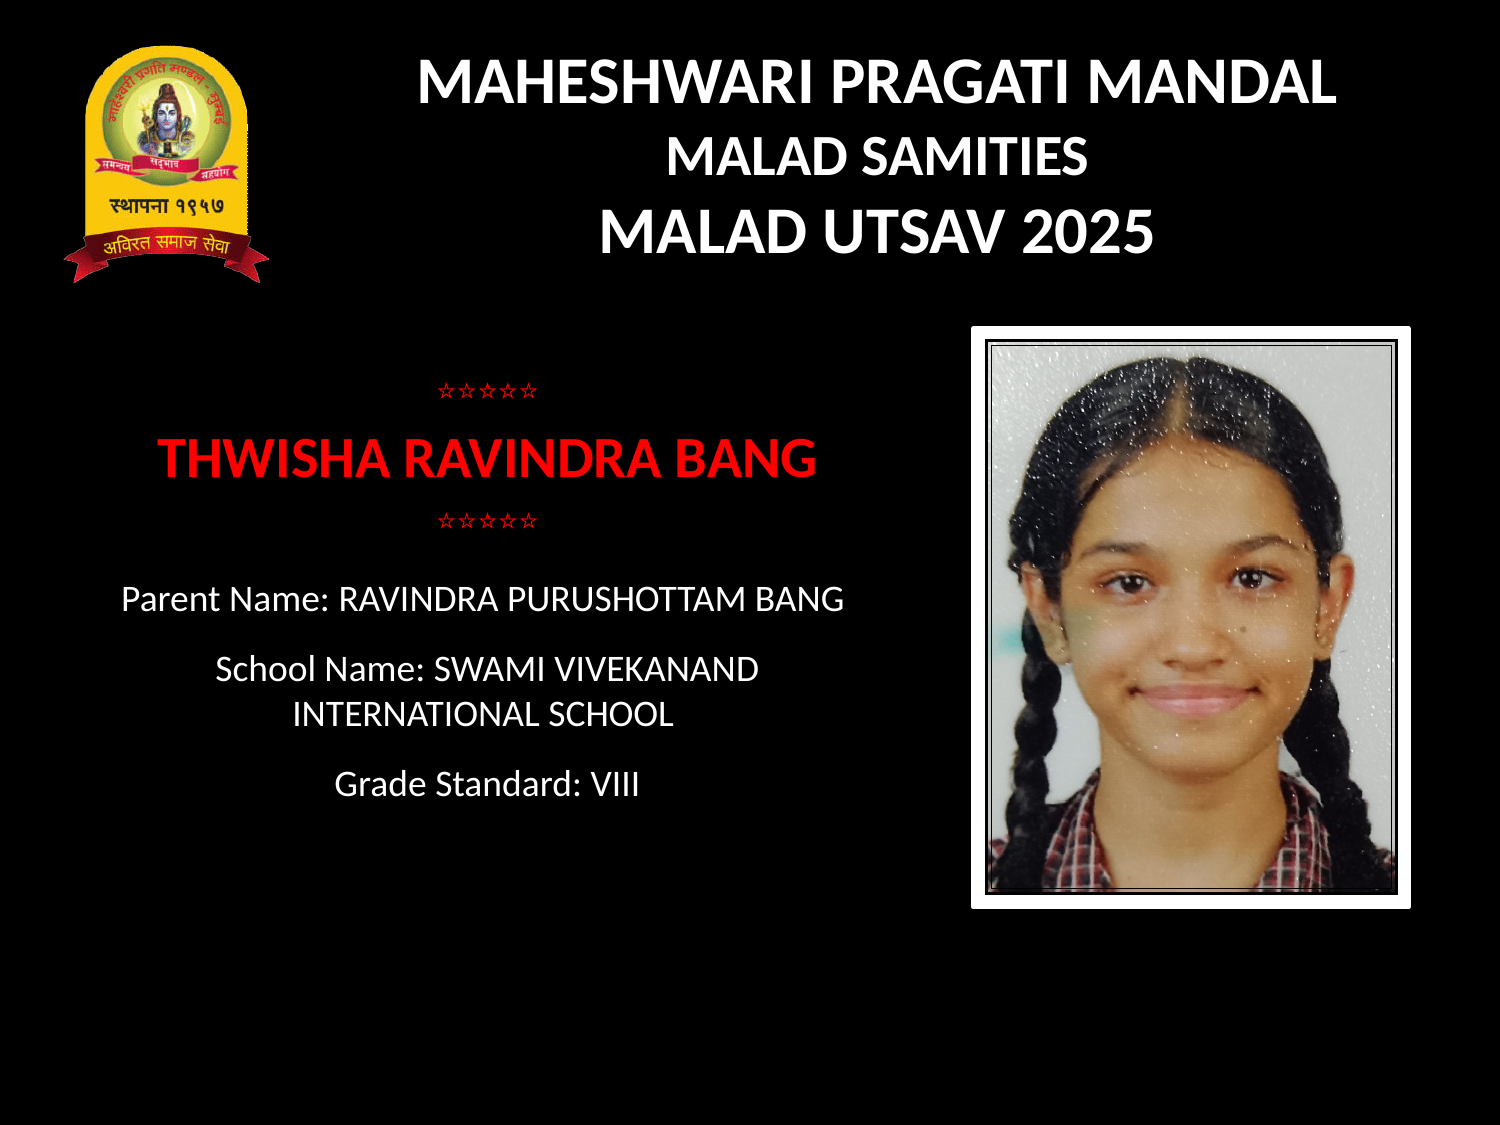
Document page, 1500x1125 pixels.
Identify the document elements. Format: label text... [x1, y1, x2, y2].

text_box ⭐⭐⭐⭐⭐ THWISHA RAVINDRA BANG ⭐⭐⭐⭐⭐ Parent Name: RAVINDRA PURUSHOTTAM BANG School Name: SWAMI VIVEKANAND INTERNATIONAL SCHOOL Grade Standard: VIII [74, 364, 900, 812]
picture [974, 329, 1408, 907]
text_box MAHESHWARI PRAGATI MANDAL MALAD SAMITIES MALAD UTSAV 2025 [401, 29, 1354, 275]
picture [29, 29, 297, 301]
